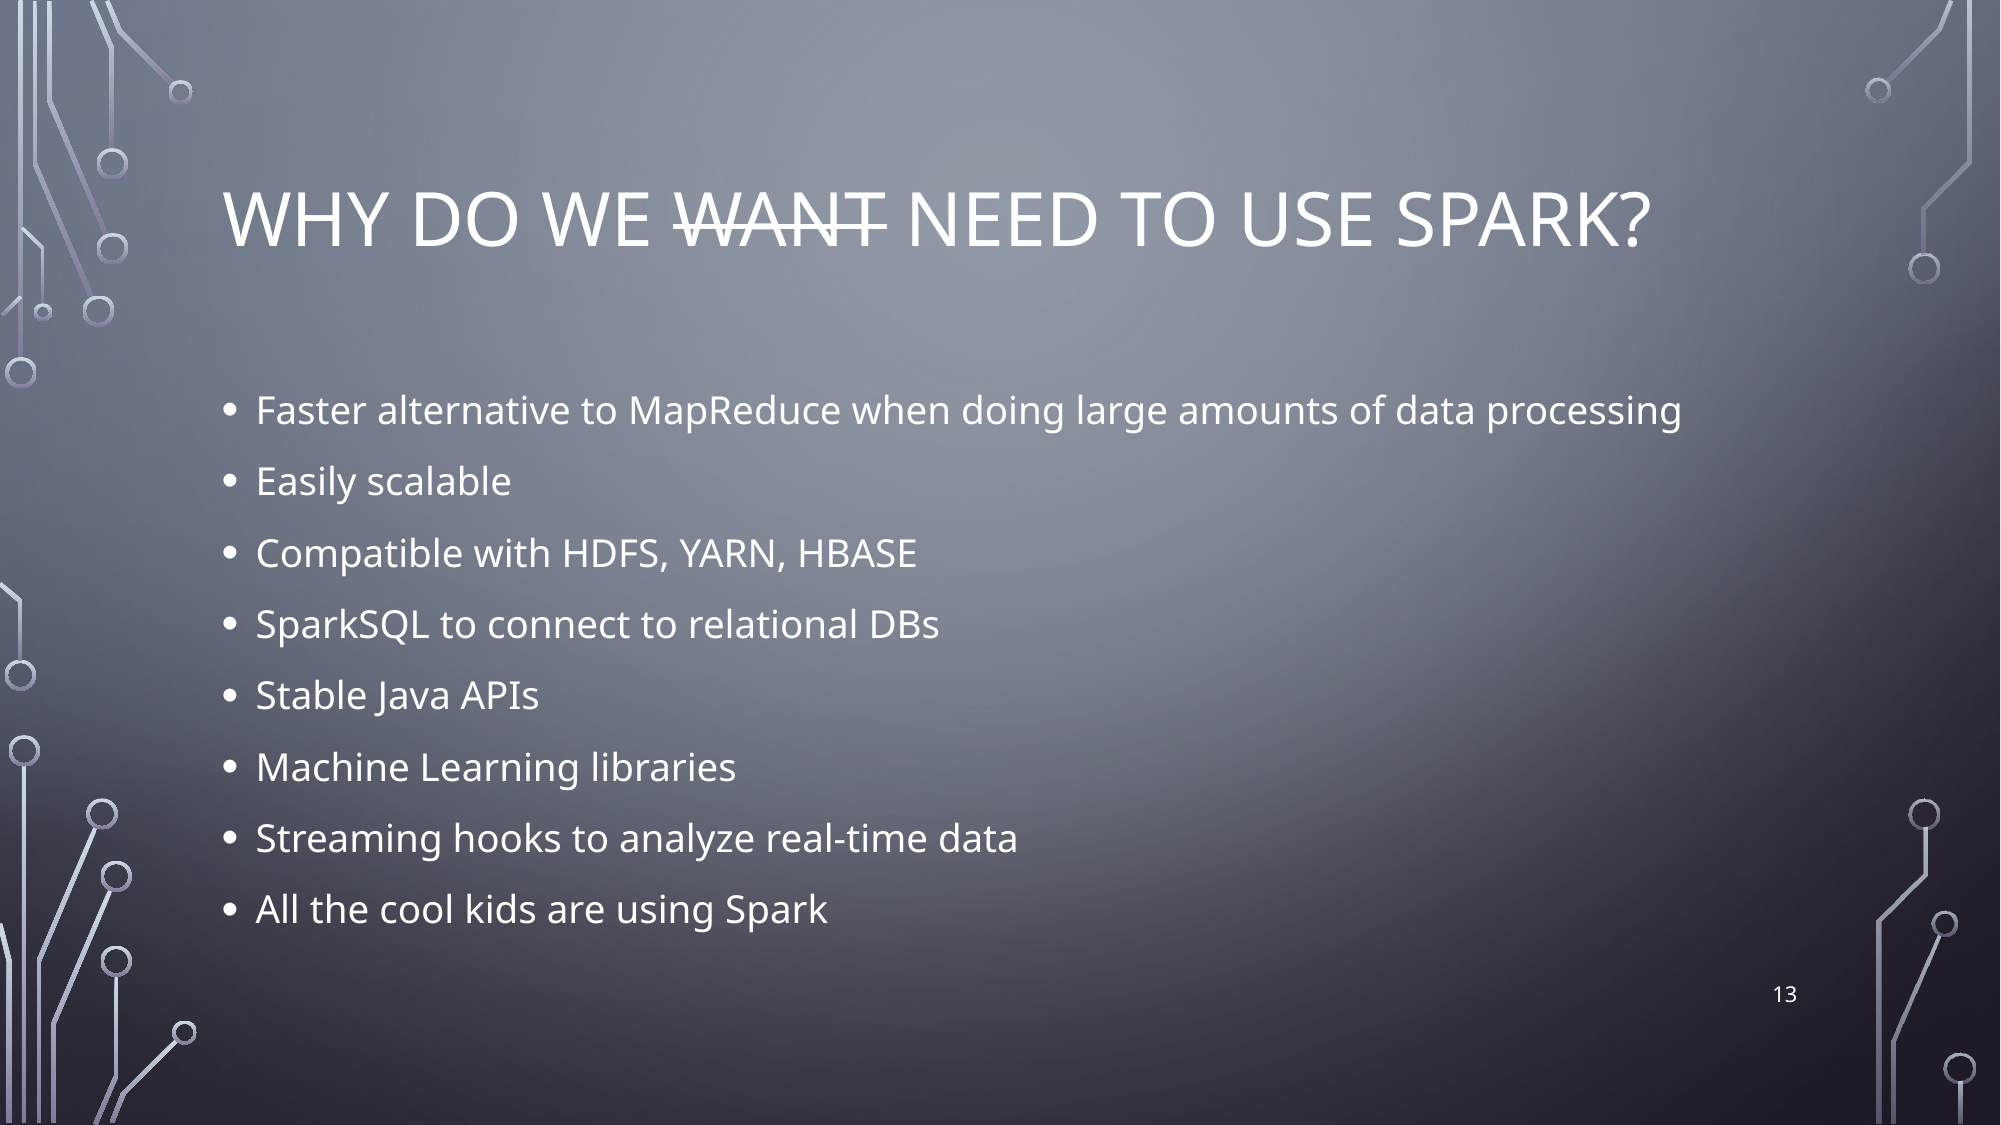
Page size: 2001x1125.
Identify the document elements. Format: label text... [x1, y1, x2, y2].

slide_number 13 [1685, 965, 1813, 1025]
title Why Do we WANT need TO USE Spark? [207, 101, 1813, 344]
list Faster alternative to MapReduce when doing large amounts of data processing Easily scalable Compatible with HDFS, YARN, HBASE SparkSQL to connect to relational DBs Stable Java APIs Machine Learning libraries Streaming hooks to analyze real-time data All the cool kids are using Spark [206, 369, 1813, 950]
